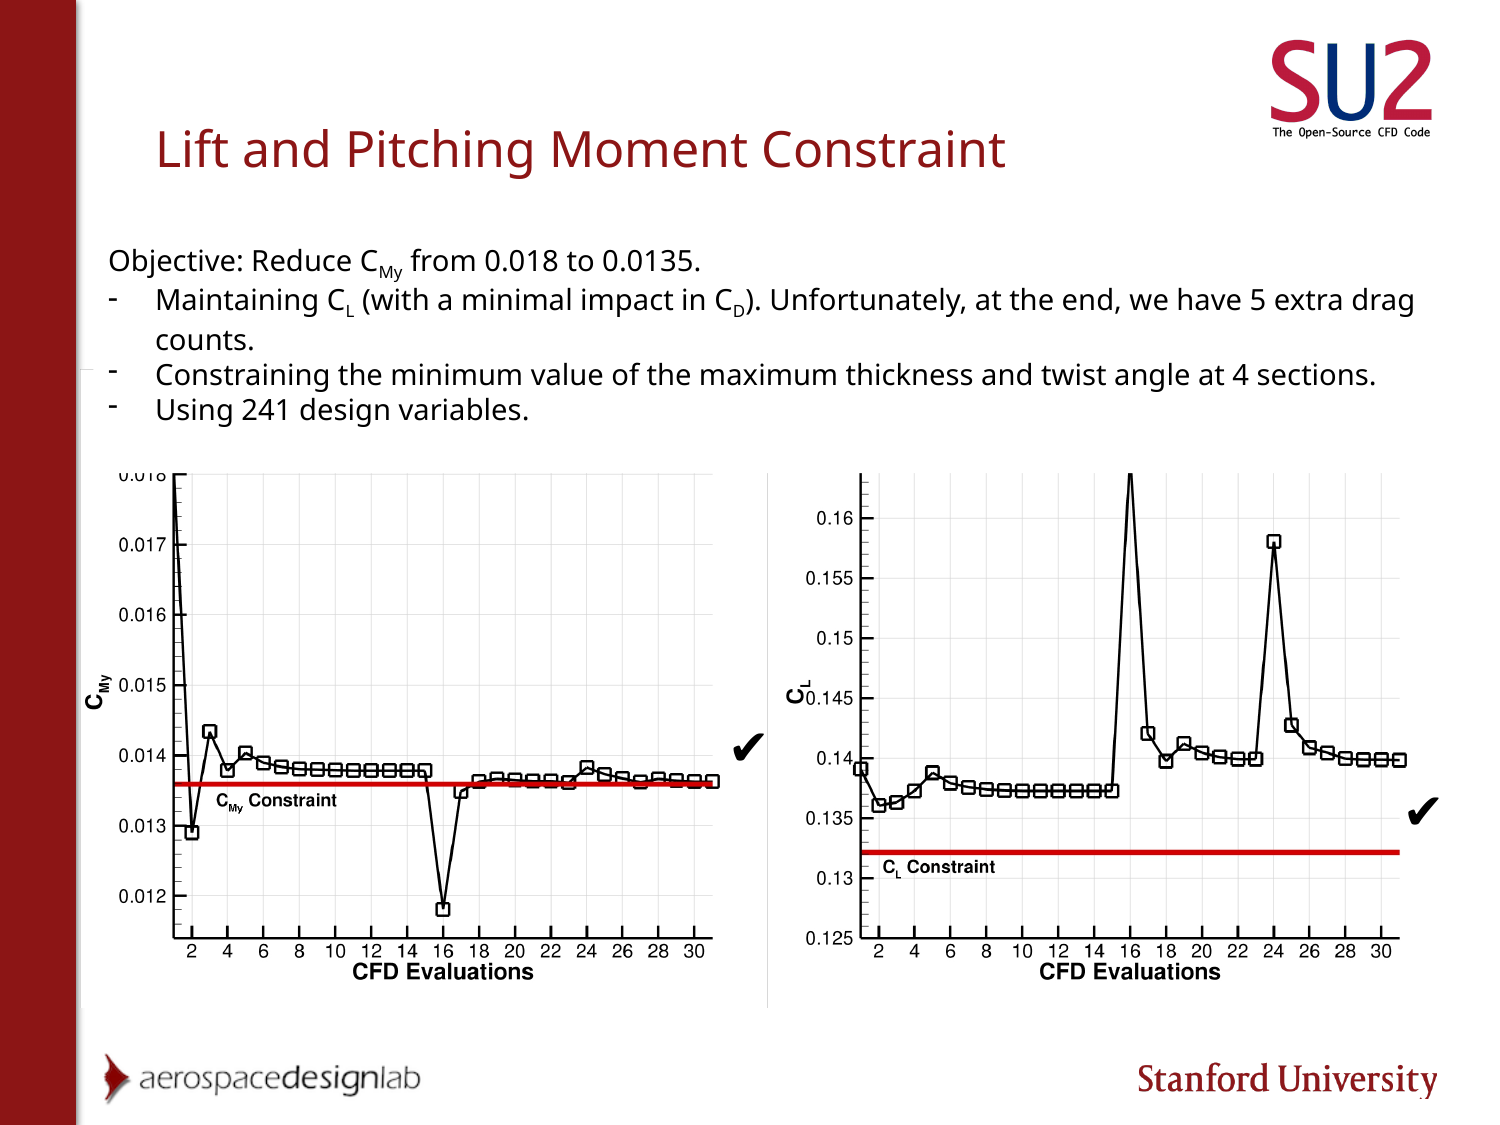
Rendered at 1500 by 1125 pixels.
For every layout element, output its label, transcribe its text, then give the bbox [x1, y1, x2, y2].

picture [80, 369, 1485, 1008]
text_box Objective: Reduce CMy from 0.018 to 0.0135. Maintaining CL (with a minimal impact in CD). Unfortunately, at the end, we have 5 extra drag counts. Constraining the minimum value of the maximum thickness and twist angle at 4 sections. Using 241 design variables. [93, 234, 1495, 474]
picture [1268, 37, 1437, 140]
title Lift and Pitching Moment Constraint [155, 78, 1420, 186]
picture [99, 1052, 425, 1106]
